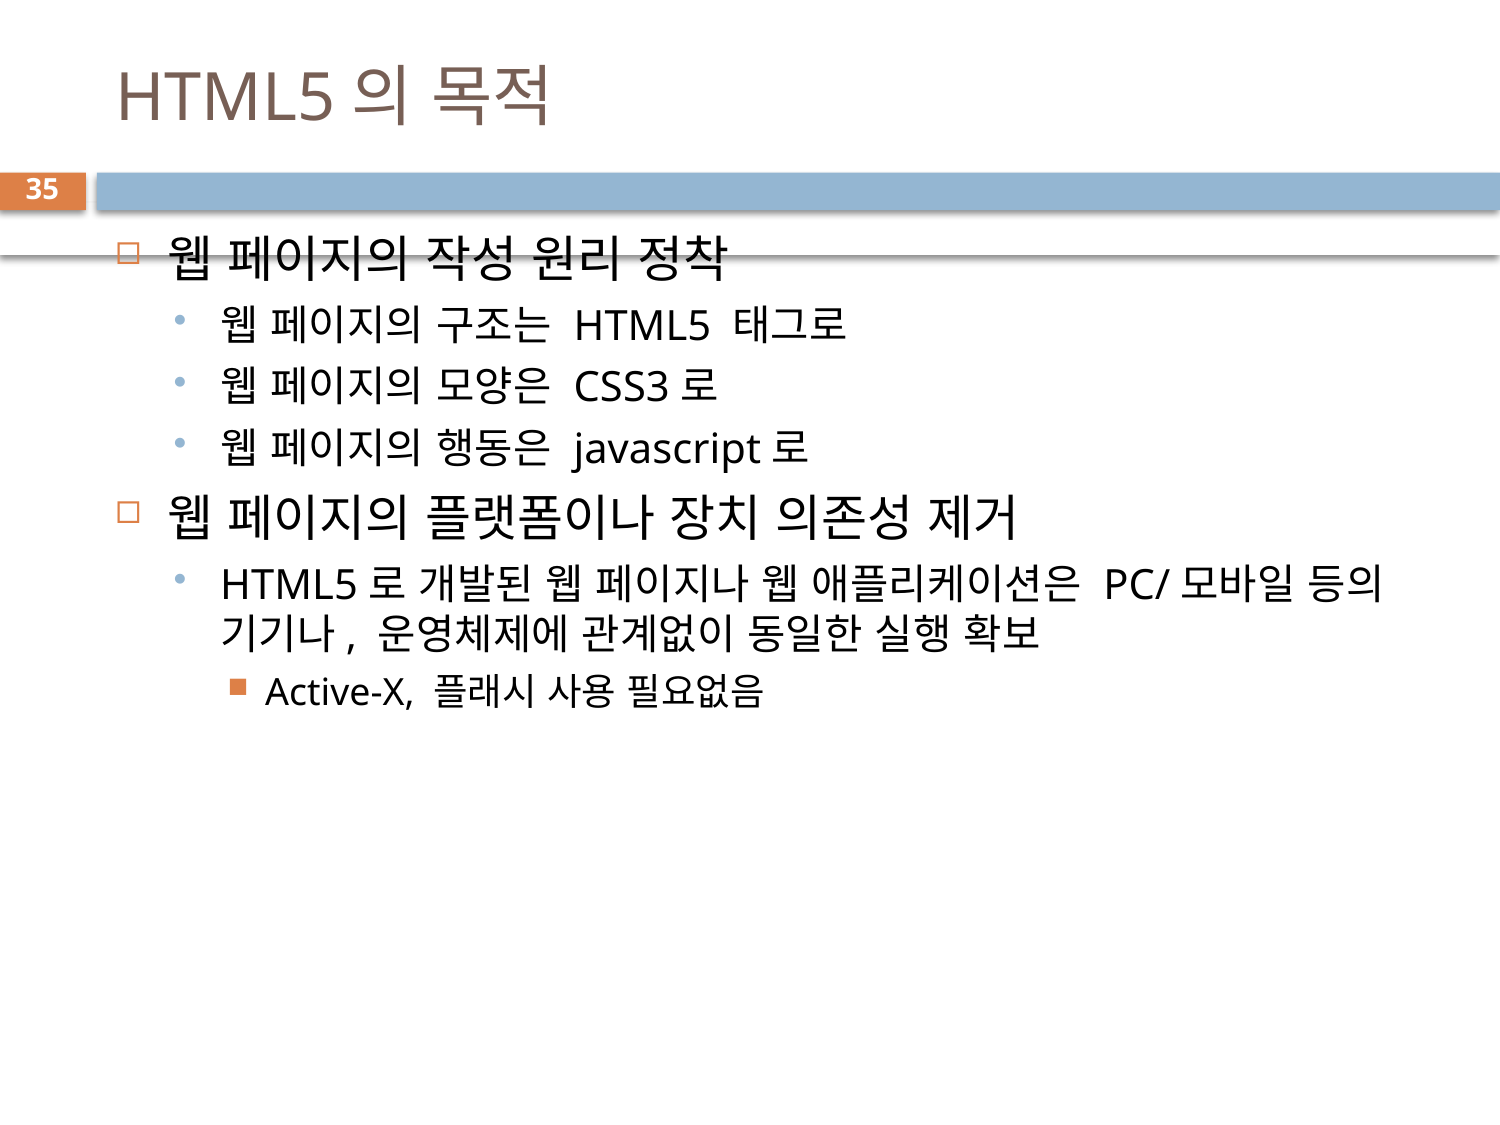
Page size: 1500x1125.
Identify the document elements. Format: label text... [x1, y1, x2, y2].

list 웹 페이지의 작성 원리 정착 웹 페이지의 구조는 HTML5 태그로 웹 페이지의 모양은 CSS3로 웹 페이지의 행동은 javascript로 웹 페이지의 플랫폼이나 장치 의존성 제거 HTML5로 개발된 웹 페이지나 웹 애플리케이션은 PC/모바일 등의 기기나, 운영체제에 관계없이 동일한 실행 확보 Active-X, 플래시 사용 필요없음 [100, 219, 1438, 1047]
title HTML5의 목적 [100, 37, 1438, 149]
slide_number 35 [0, 170, 87, 211]
